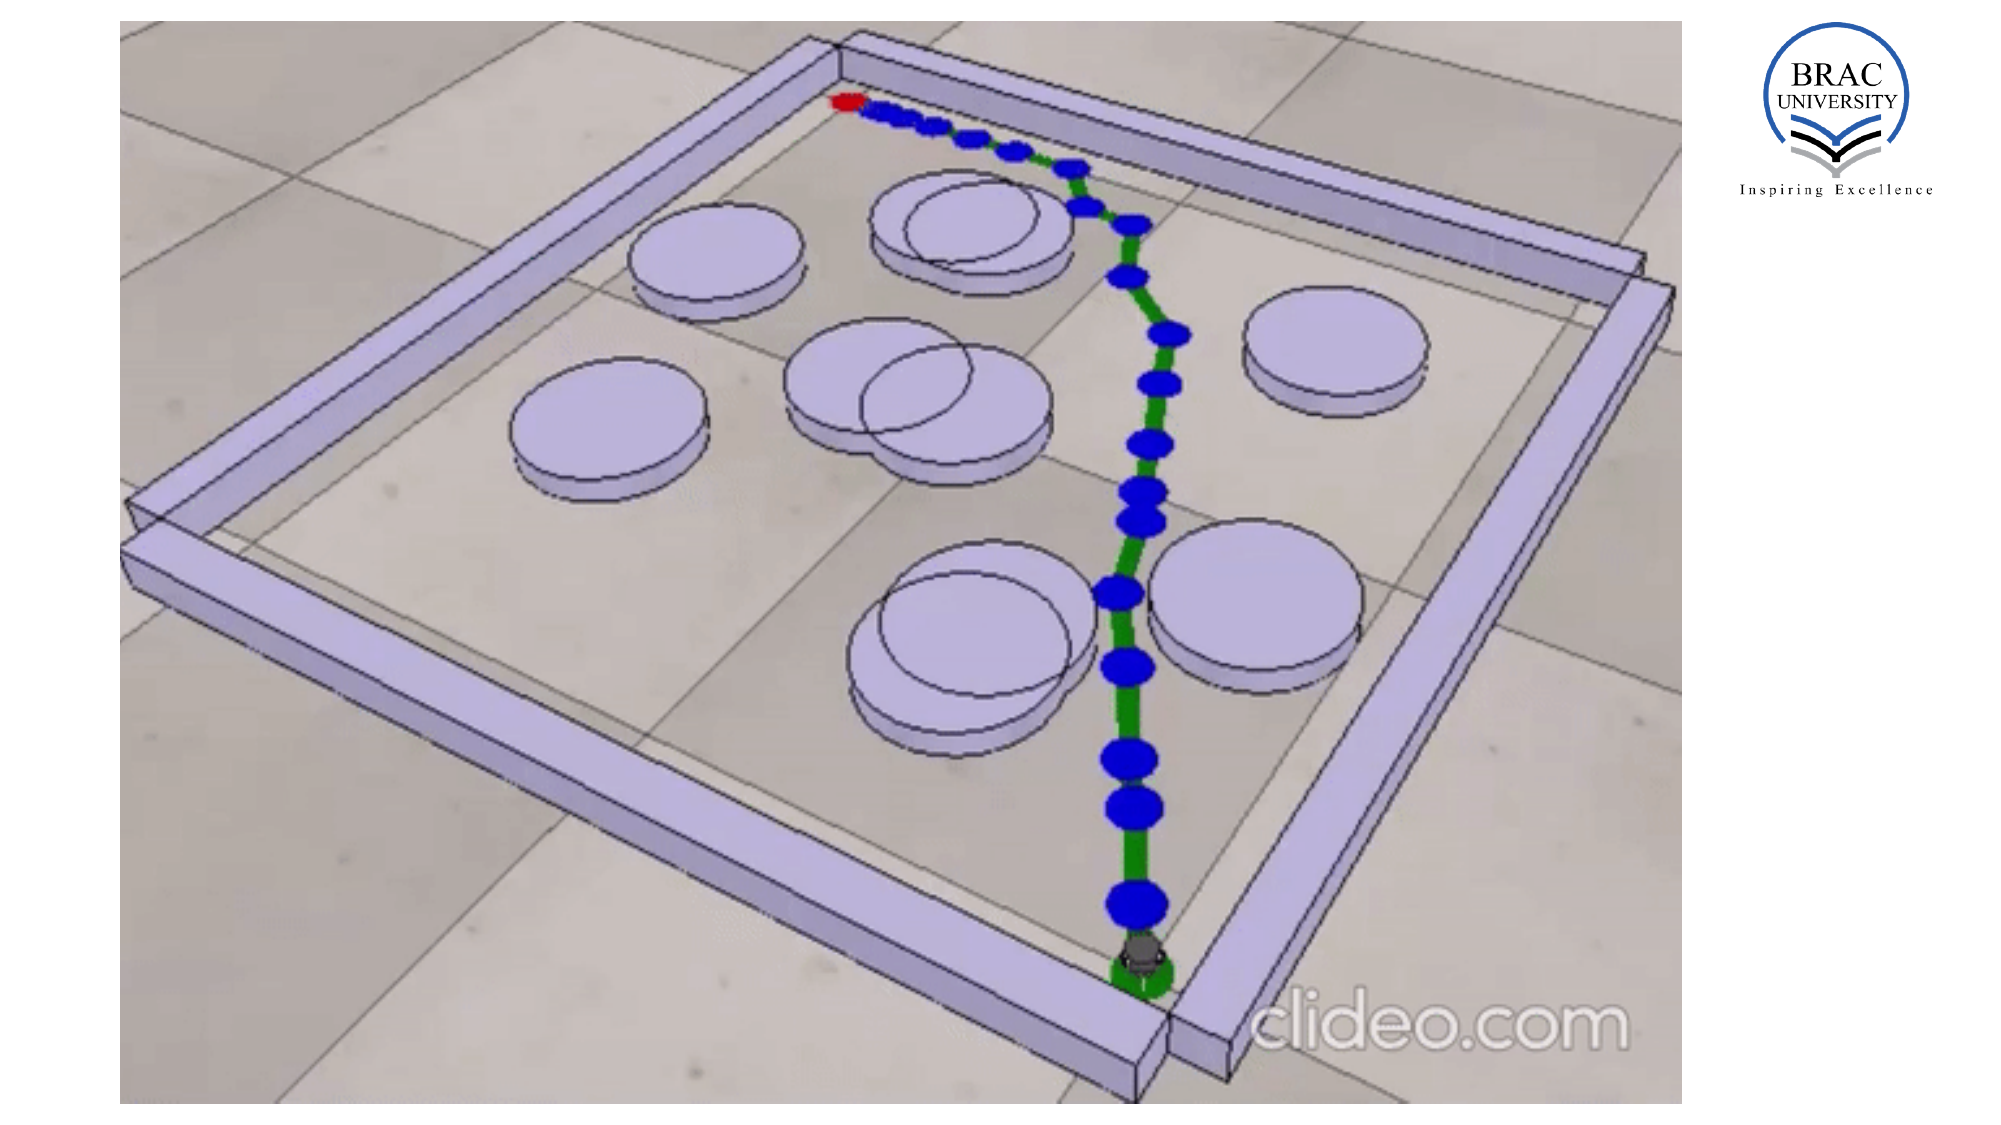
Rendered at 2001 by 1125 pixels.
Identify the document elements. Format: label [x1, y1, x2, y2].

picture [120, 21, 1682, 1104]
picture [1740, 22, 1932, 197]
